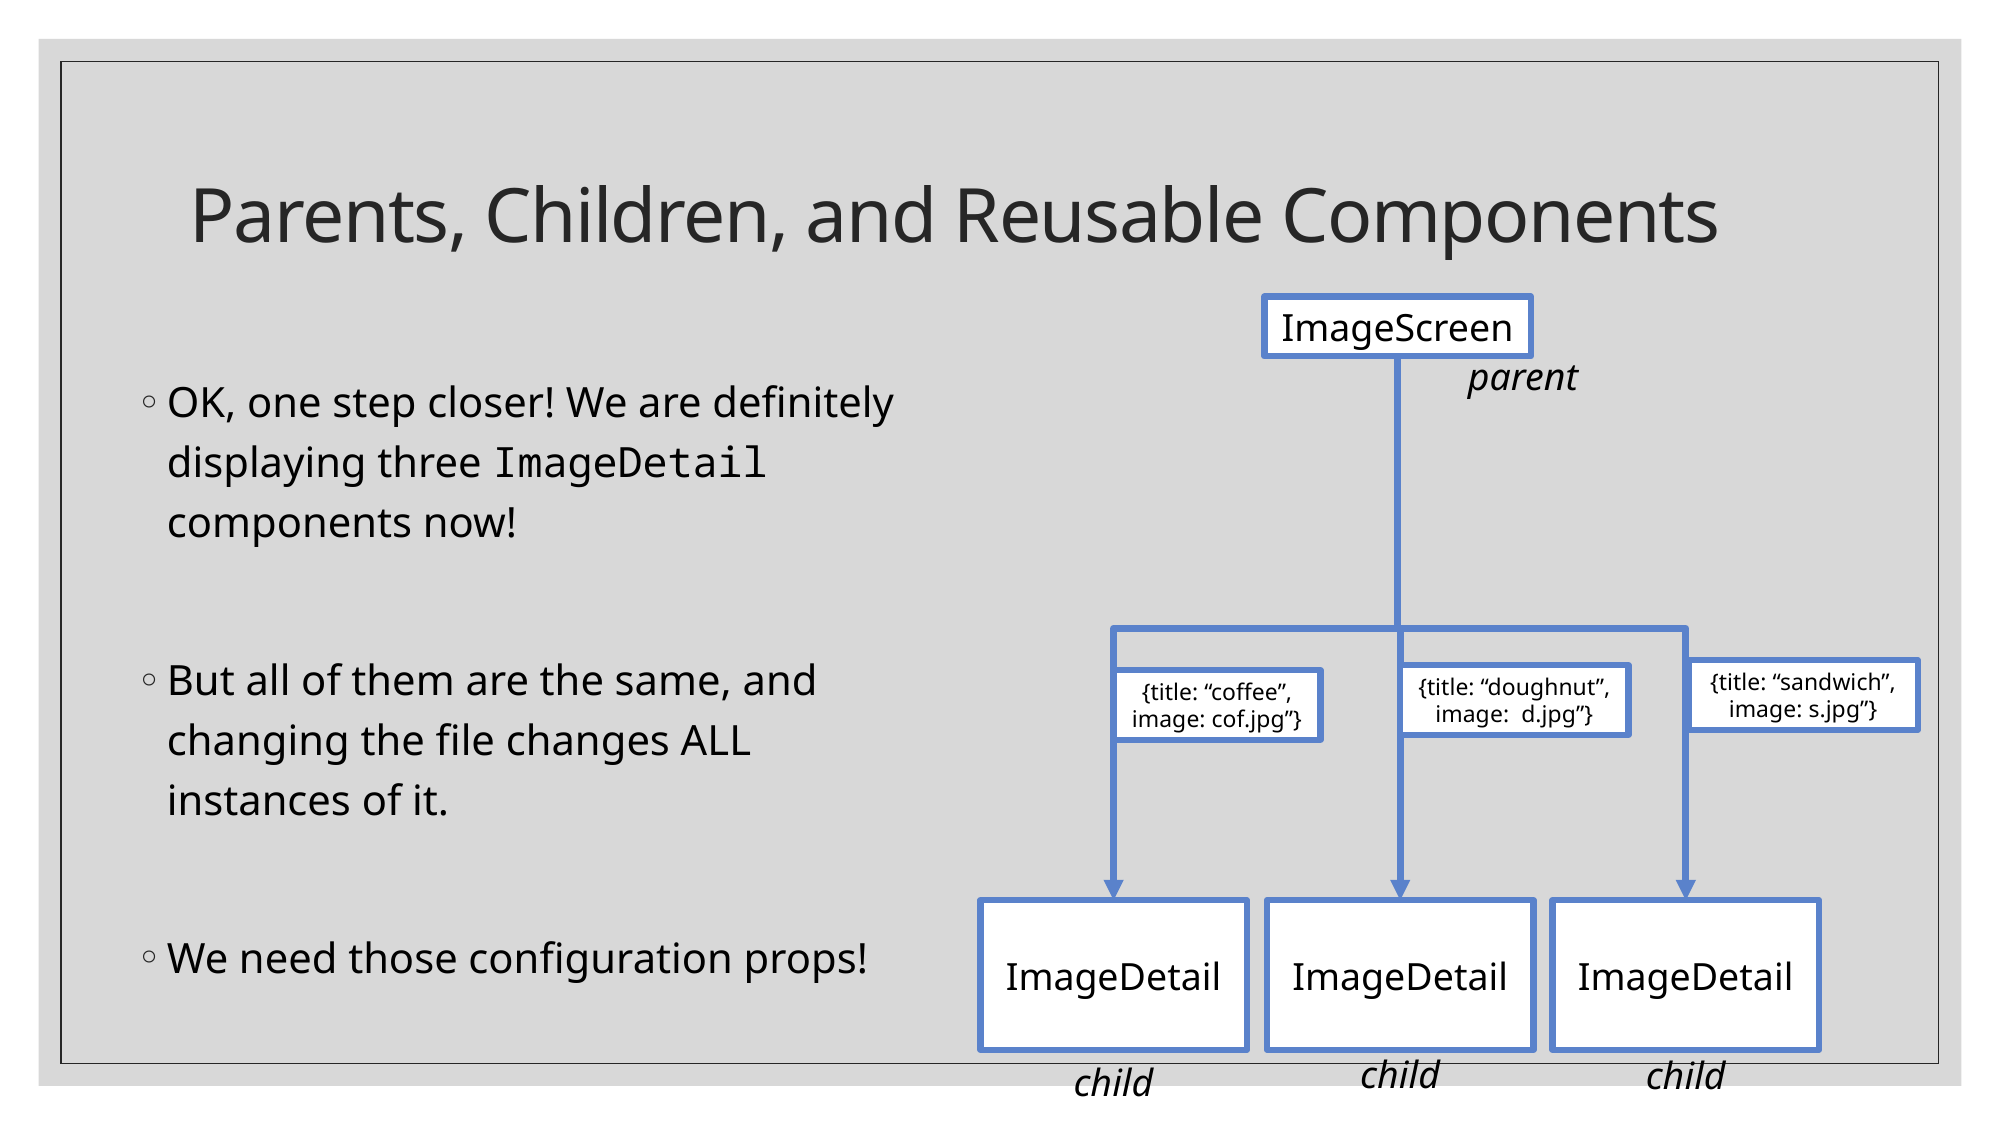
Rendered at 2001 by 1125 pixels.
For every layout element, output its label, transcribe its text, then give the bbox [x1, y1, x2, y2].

list OK, one step closer! We are definitely displaying three ImageDetail components now! But all of them are the same, and changing the file changes ALL instances of it. We need those configuration props! [121, 358, 961, 990]
title Parents, Children, and Reusable Components [174, 105, 1825, 331]
text_box child [1058, 1059, 1169, 1112]
text_box child [1630, 1059, 1741, 1105]
text_box child [1345, 1059, 1456, 1104]
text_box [980, 296, 1918, 1052]
